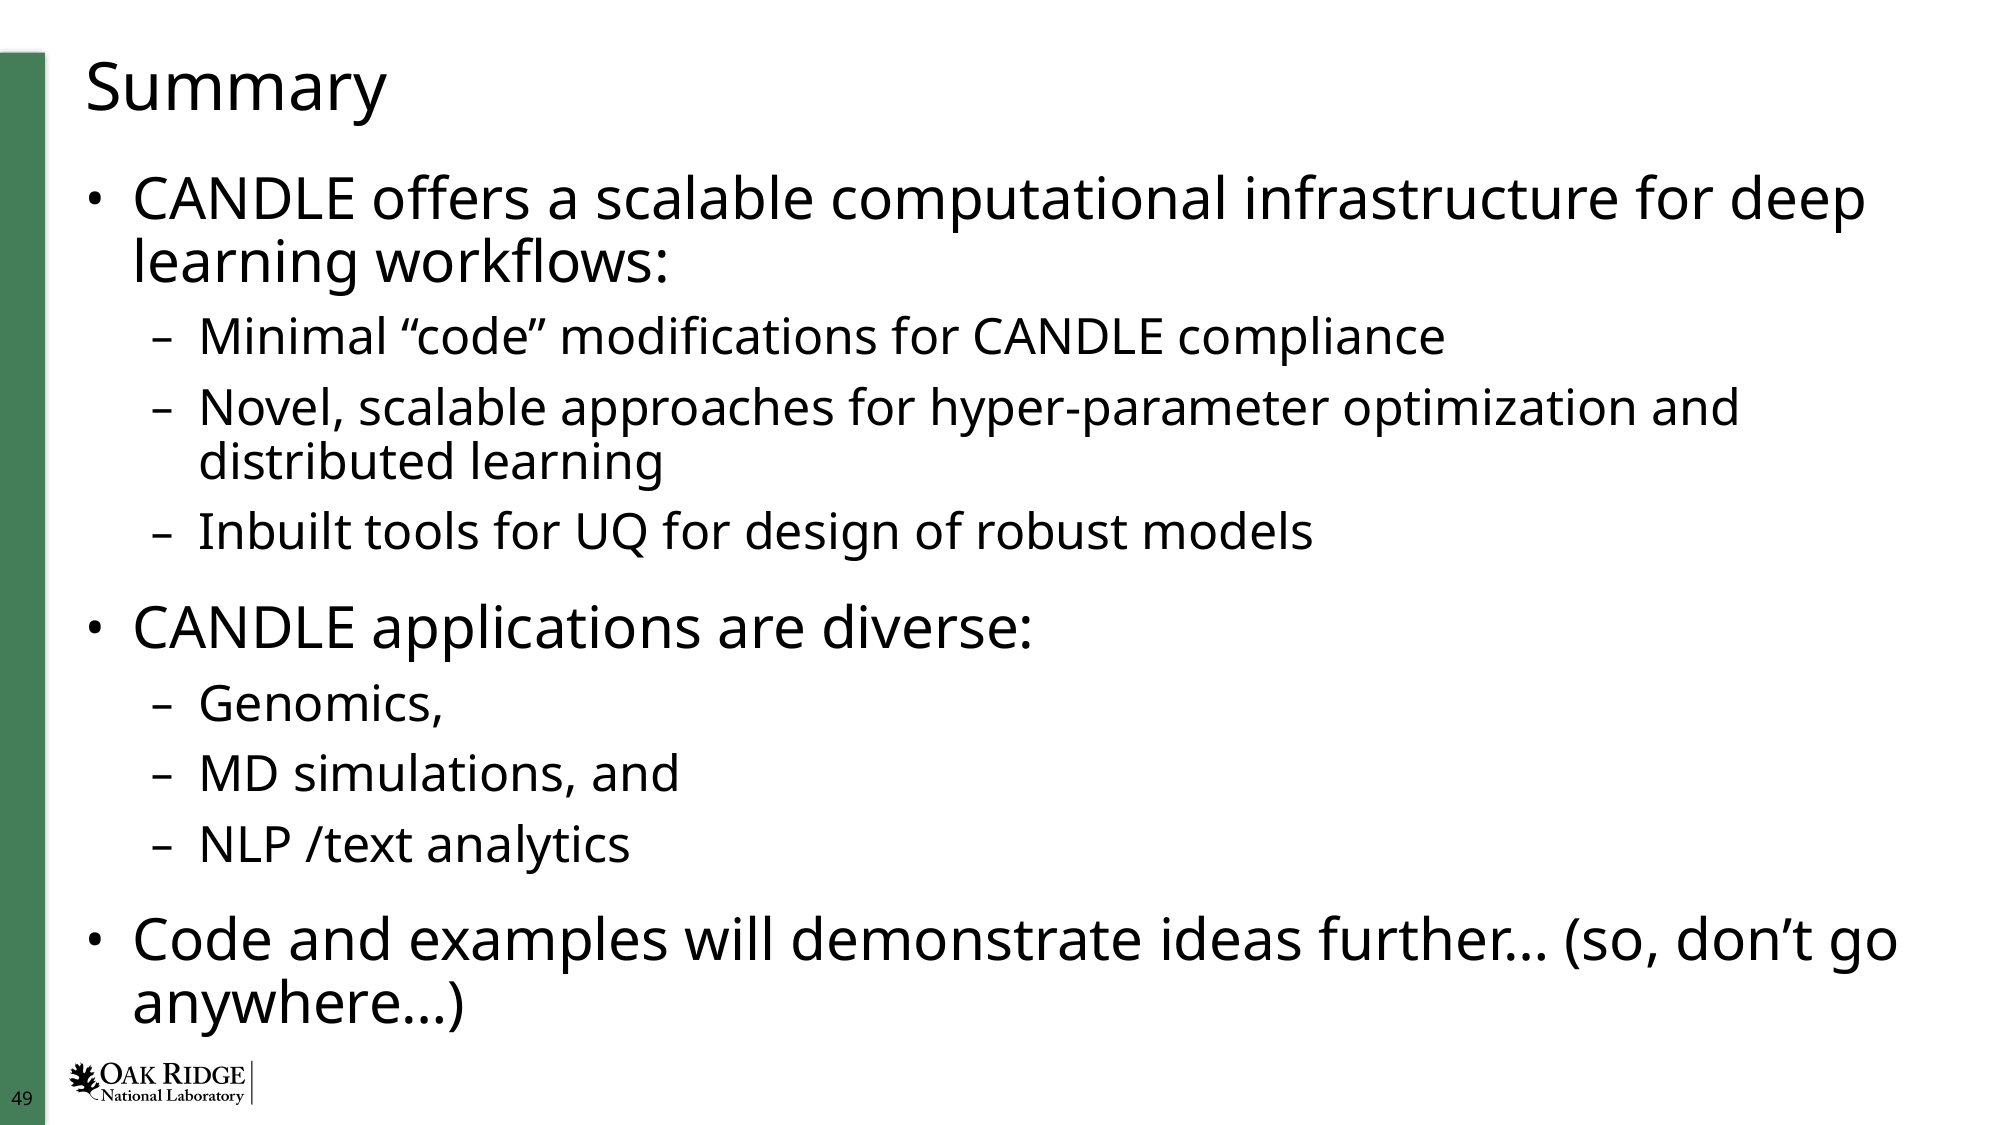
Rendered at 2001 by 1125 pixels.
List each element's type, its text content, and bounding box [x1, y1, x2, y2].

picture [66, 1058, 257, 1108]
list CANDLE offers a scalable computational infrastructure for deep learning workflows: Minimal “code” modifications for CANDLE compliance Novel, scalable approaches for hyper-parameter optimization and distributed learning Inbuilt tools for UQ for design of robust models CANDLE applications are diverse: Genomics, MD simulations, and NLP /text analytics Code and examples will demonstrate ideas further… (so, don’t go anywhere…) [70, 161, 1946, 826]
title Summary [70, 44, 1946, 134]
